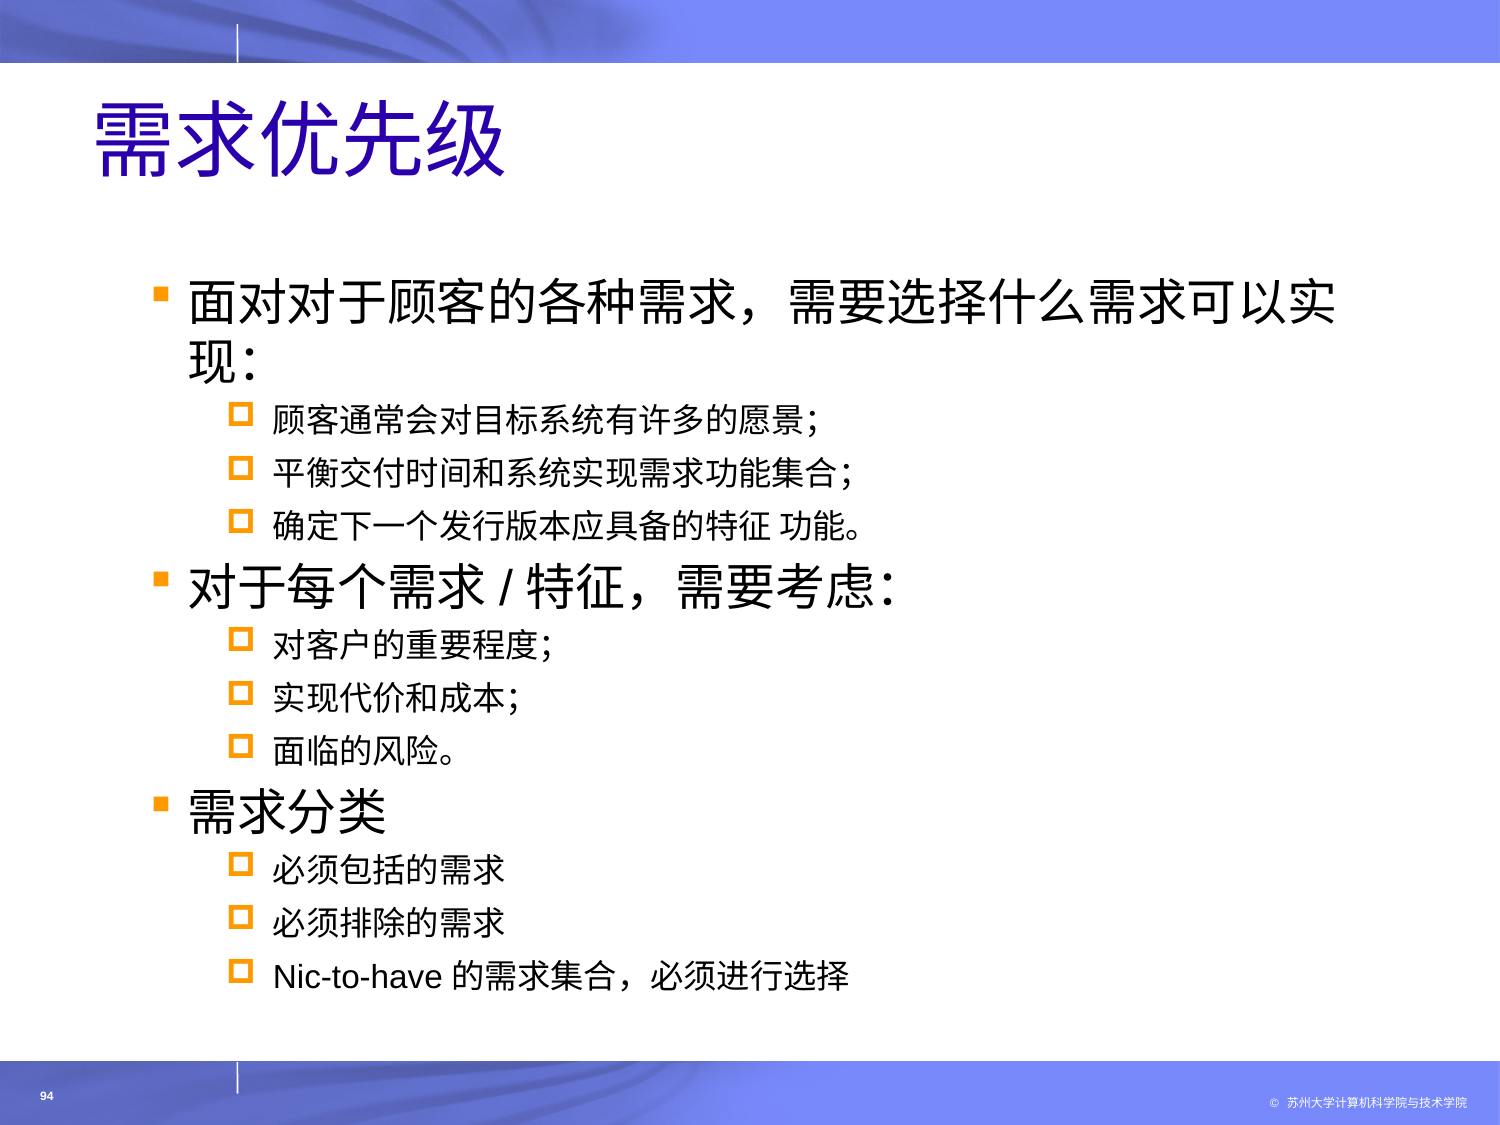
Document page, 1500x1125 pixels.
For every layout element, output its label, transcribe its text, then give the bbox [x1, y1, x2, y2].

picture [0, 1061, 1500, 1125]
slide_number 94 [25, 1066, 191, 1120]
title 需求优先级 [76, 91, 1430, 210]
picture [0, 0, 1500, 63]
list 面对对于顾客的各种需求，需要选择什么需求可以实现： 顾客通常会对目标系统有许多的愿景； 平衡交付时间和系统实现需求功能集合； 确定下一个发行版本应具备的特征 功能。 对于每个需求/特征，需要考虑： 对客户的重要程度； 实现代价和成本； 面临的风险。 需求分类 必须包括的需求 必须排除的需求 Nic-to-have的需求集合，必须进行选择 [134, 263, 1388, 904]
